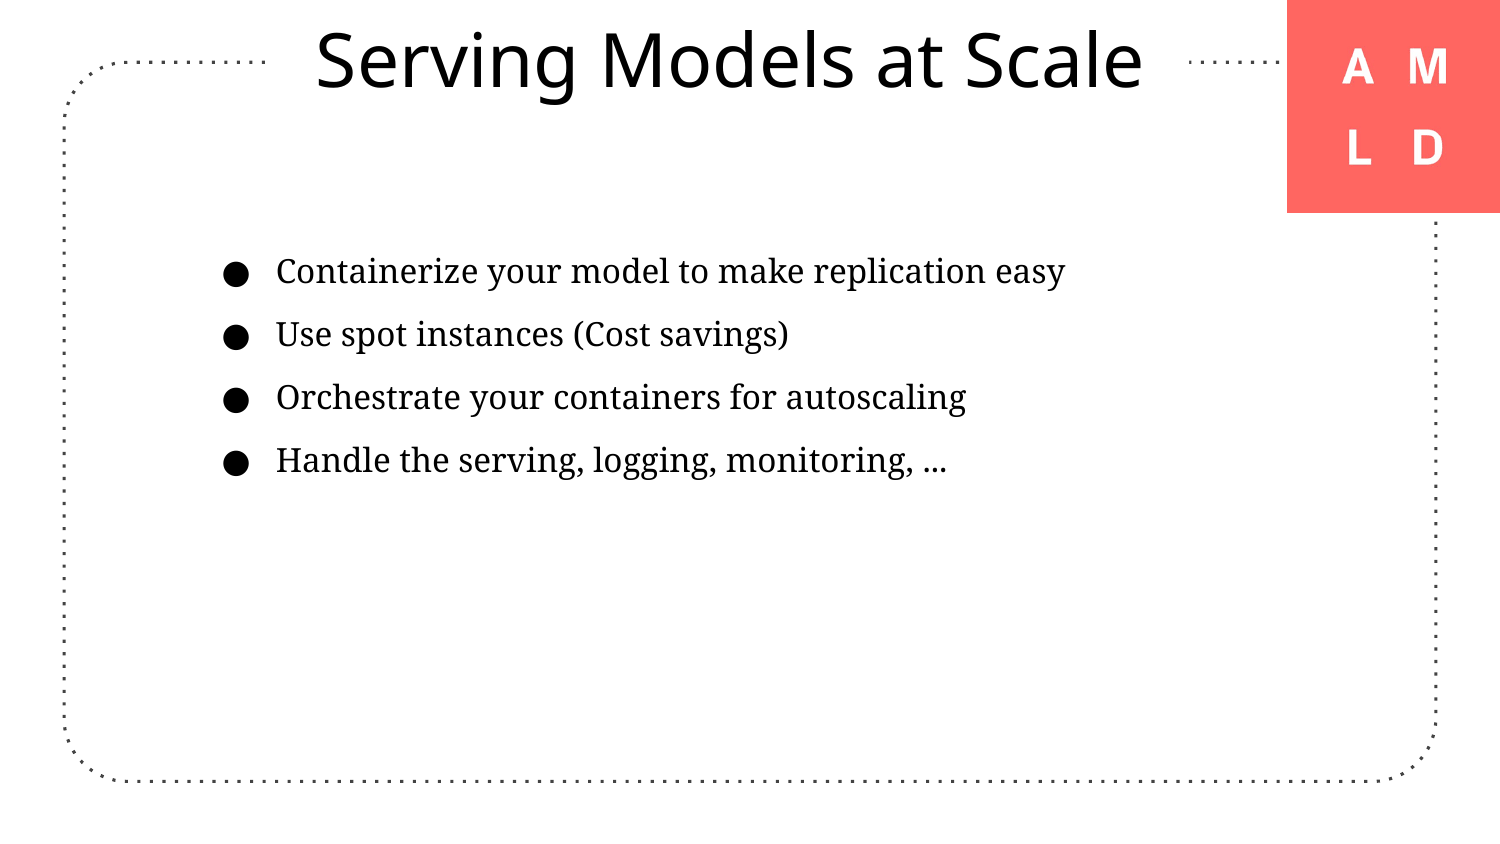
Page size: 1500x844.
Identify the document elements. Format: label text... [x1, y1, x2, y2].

text_box Serving Models at Scale [272, 8, 1190, 108]
text_box Containerize your model to make replication easy Use spot instances (Cost savings) Orchestrate your containers for autoscaling Handle the serving, logging, monitoring, ... [137, 212, 1267, 705]
picture [1287, 0, 1500, 213]
